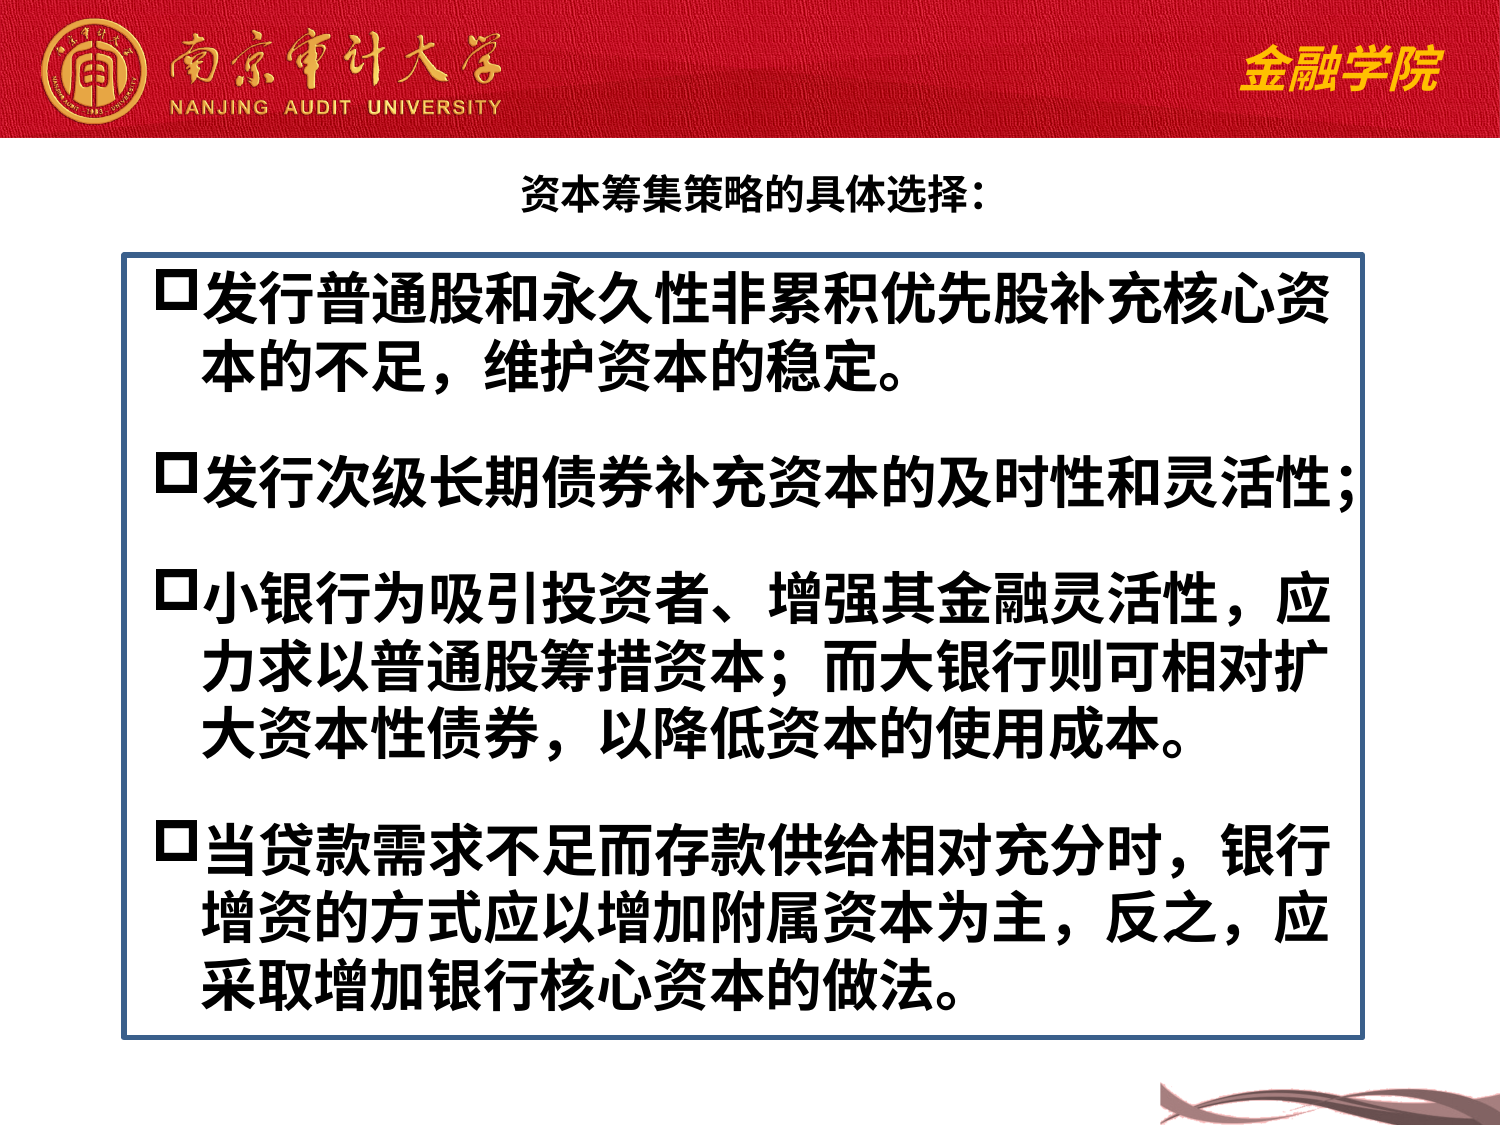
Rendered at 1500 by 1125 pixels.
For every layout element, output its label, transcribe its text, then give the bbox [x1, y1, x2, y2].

list 发行普通股和永久性非累积优先股补充核心资本的不足，维护资本的稳定。 发行次级长期债券补充资本的及时性和灵活性； 小银行为吸引投资者、增强其金融灵活性，应力求以普通股筹措资本；而大银行则可相对扩大资本性债券，以降低资本的使用成本。 当贷款需求不足而存款供给相对充分时，银行增资的方式应以增加附属资本为主，反之，应采取增加银行核心资本的做法。 [123, 255, 1363, 1038]
title 资本筹集策略的具体选择： [242, 160, 1288, 226]
picture [0, 0, 1500, 153]
